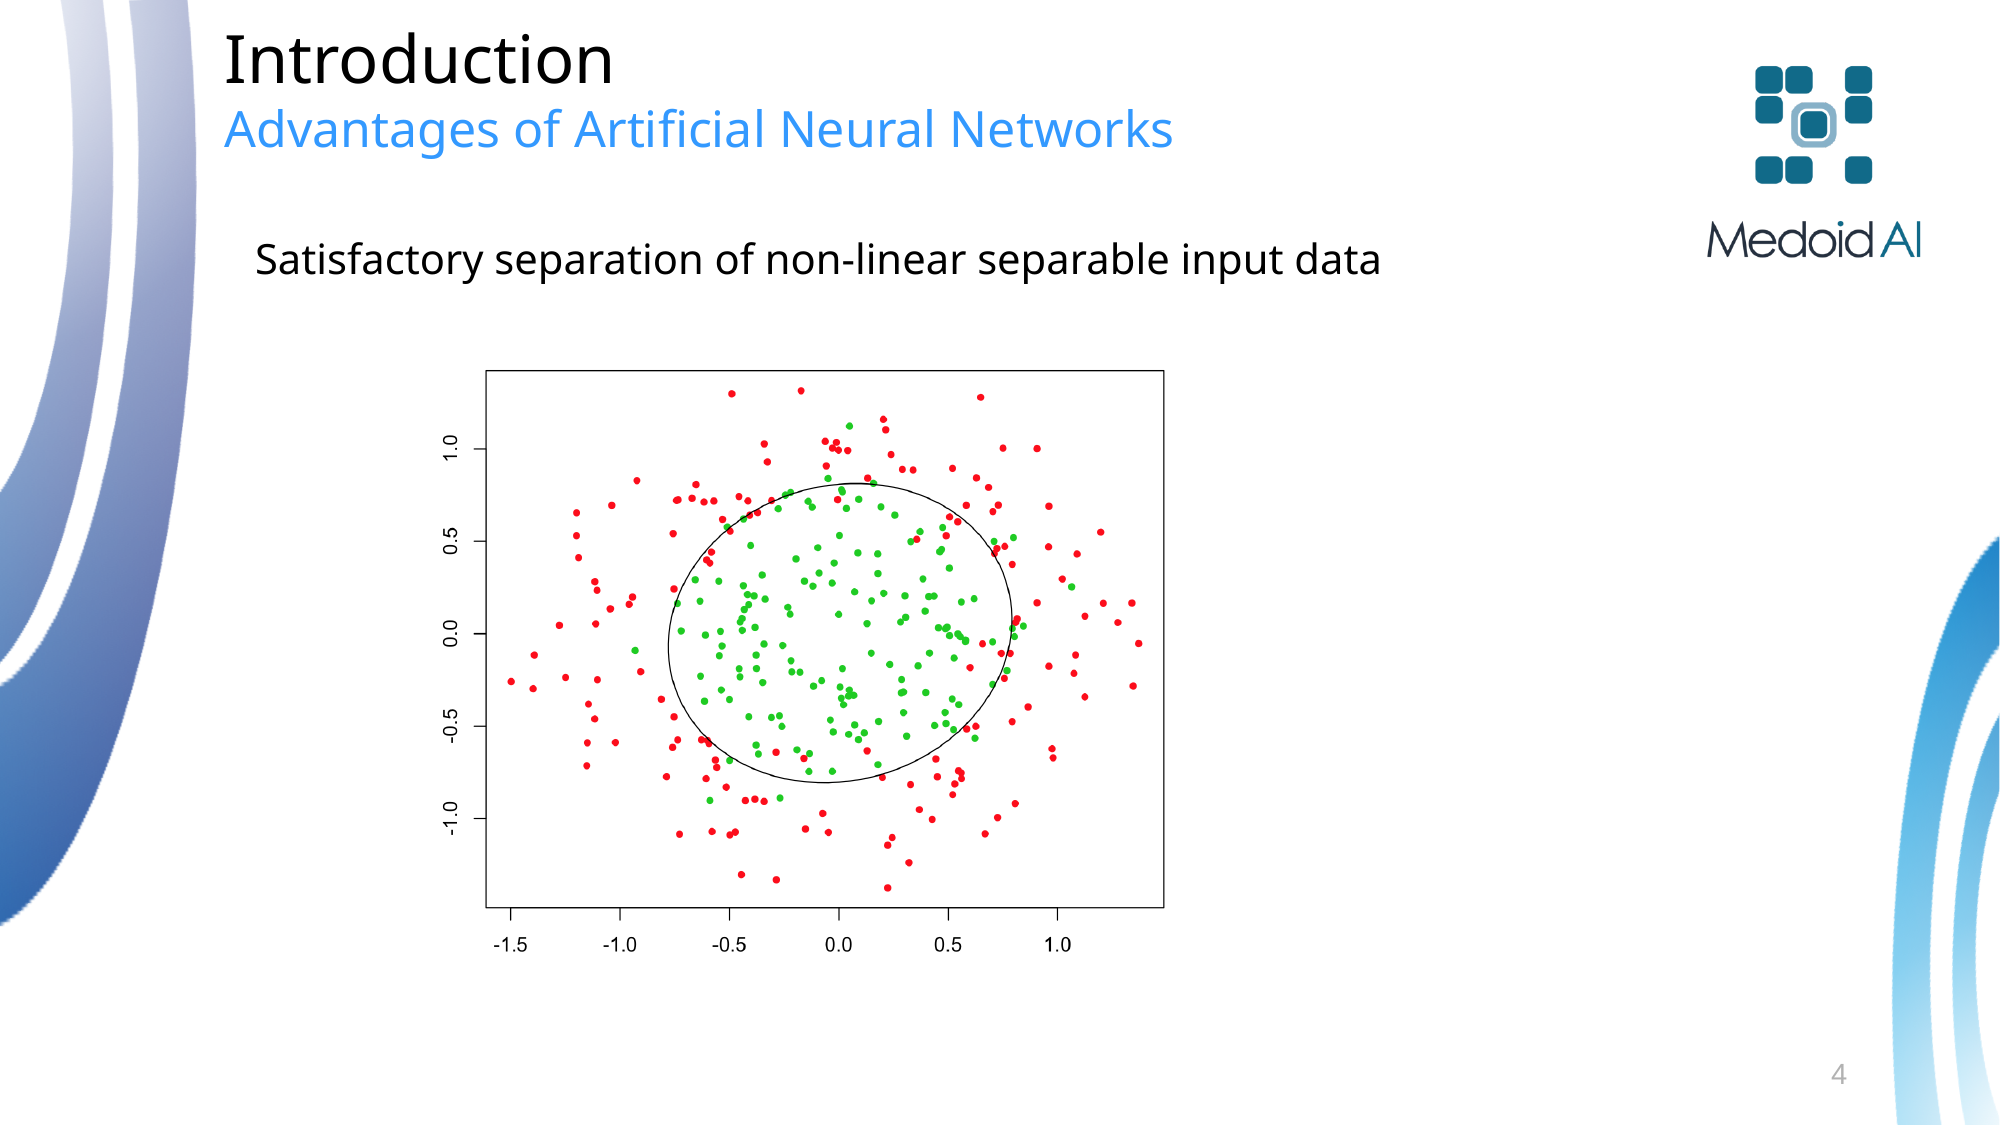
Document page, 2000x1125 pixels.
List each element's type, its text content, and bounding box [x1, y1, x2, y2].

slide_number 4 [1412, 1042, 1863, 1103]
picture [0, 0, 2000, 1125]
text_box Introduction Αdvantages of Artificial Neural Networks [224, 0, 2000, 175]
text_box Satisfactory separation of non-linear separable input data [237, 233, 1408, 388]
